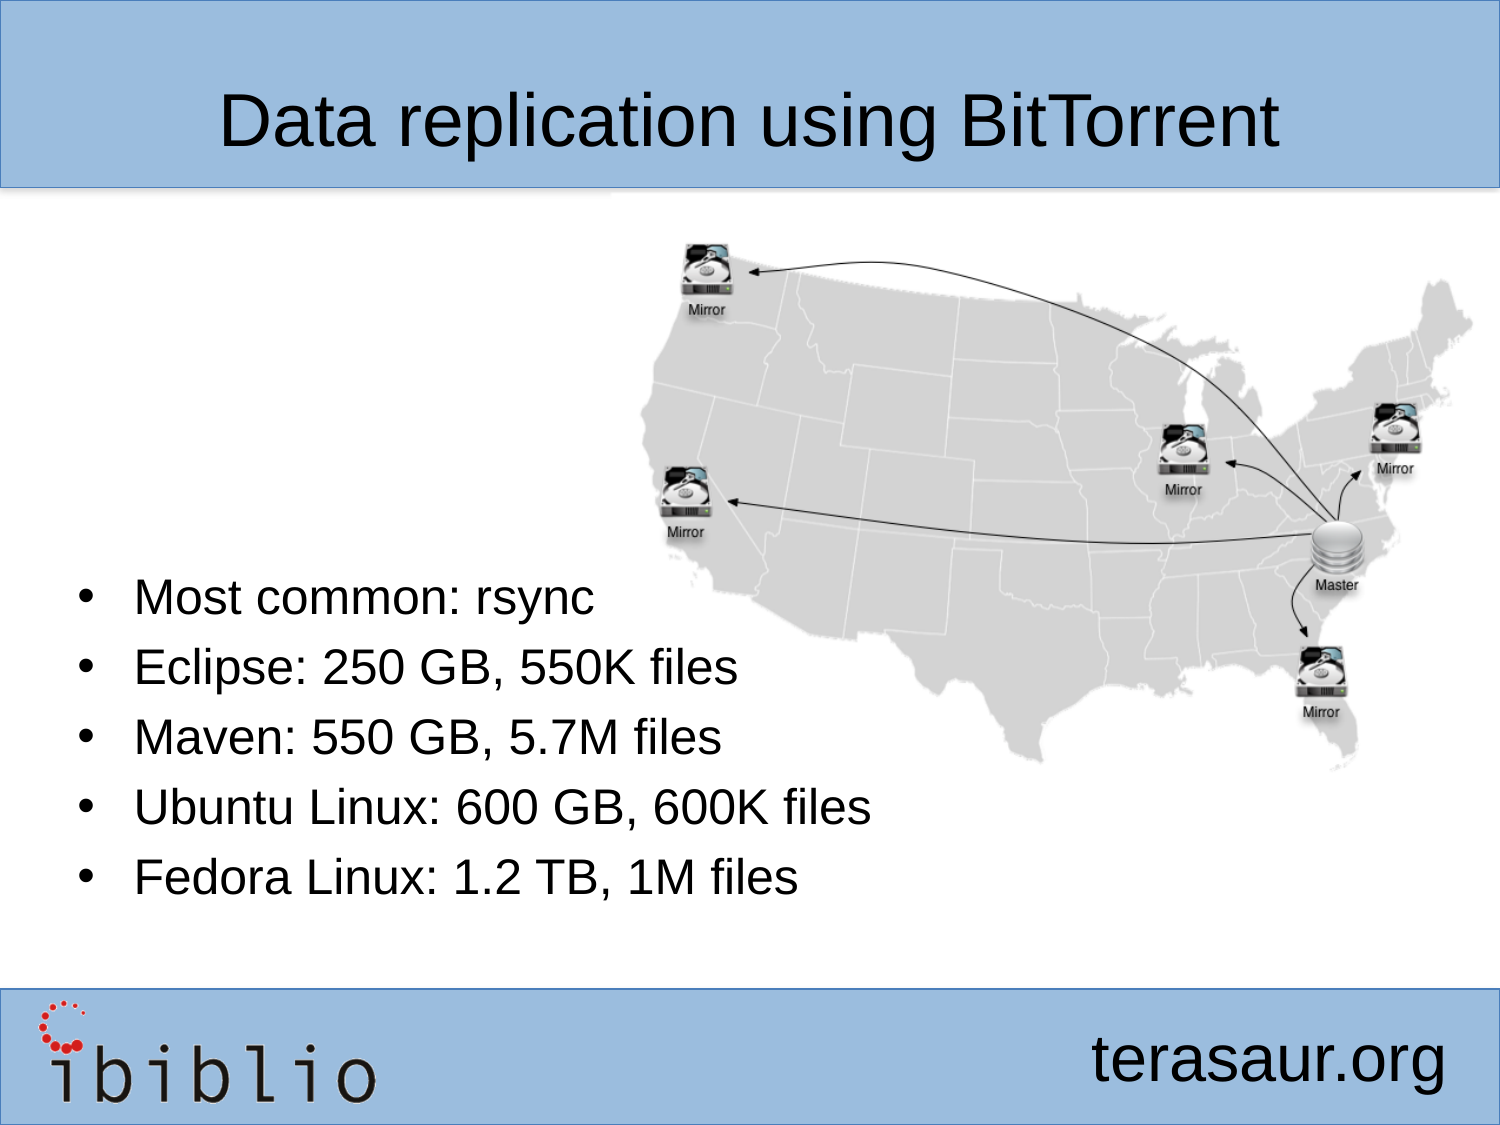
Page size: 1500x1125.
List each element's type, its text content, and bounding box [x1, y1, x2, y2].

picture [38, 1000, 376, 1104]
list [449, 182, 1500, 851]
title Data replication using BitTorrent [75, 45, 1425, 188]
text_box Most common: rsync Eclipse: 250 GB, 550K files Maven: 550 GB, 5.7M files Ubuntu Linux: 600 GB, 600K files Fedora Linux: 1.2 TB, 1M files [62, 557, 913, 988]
